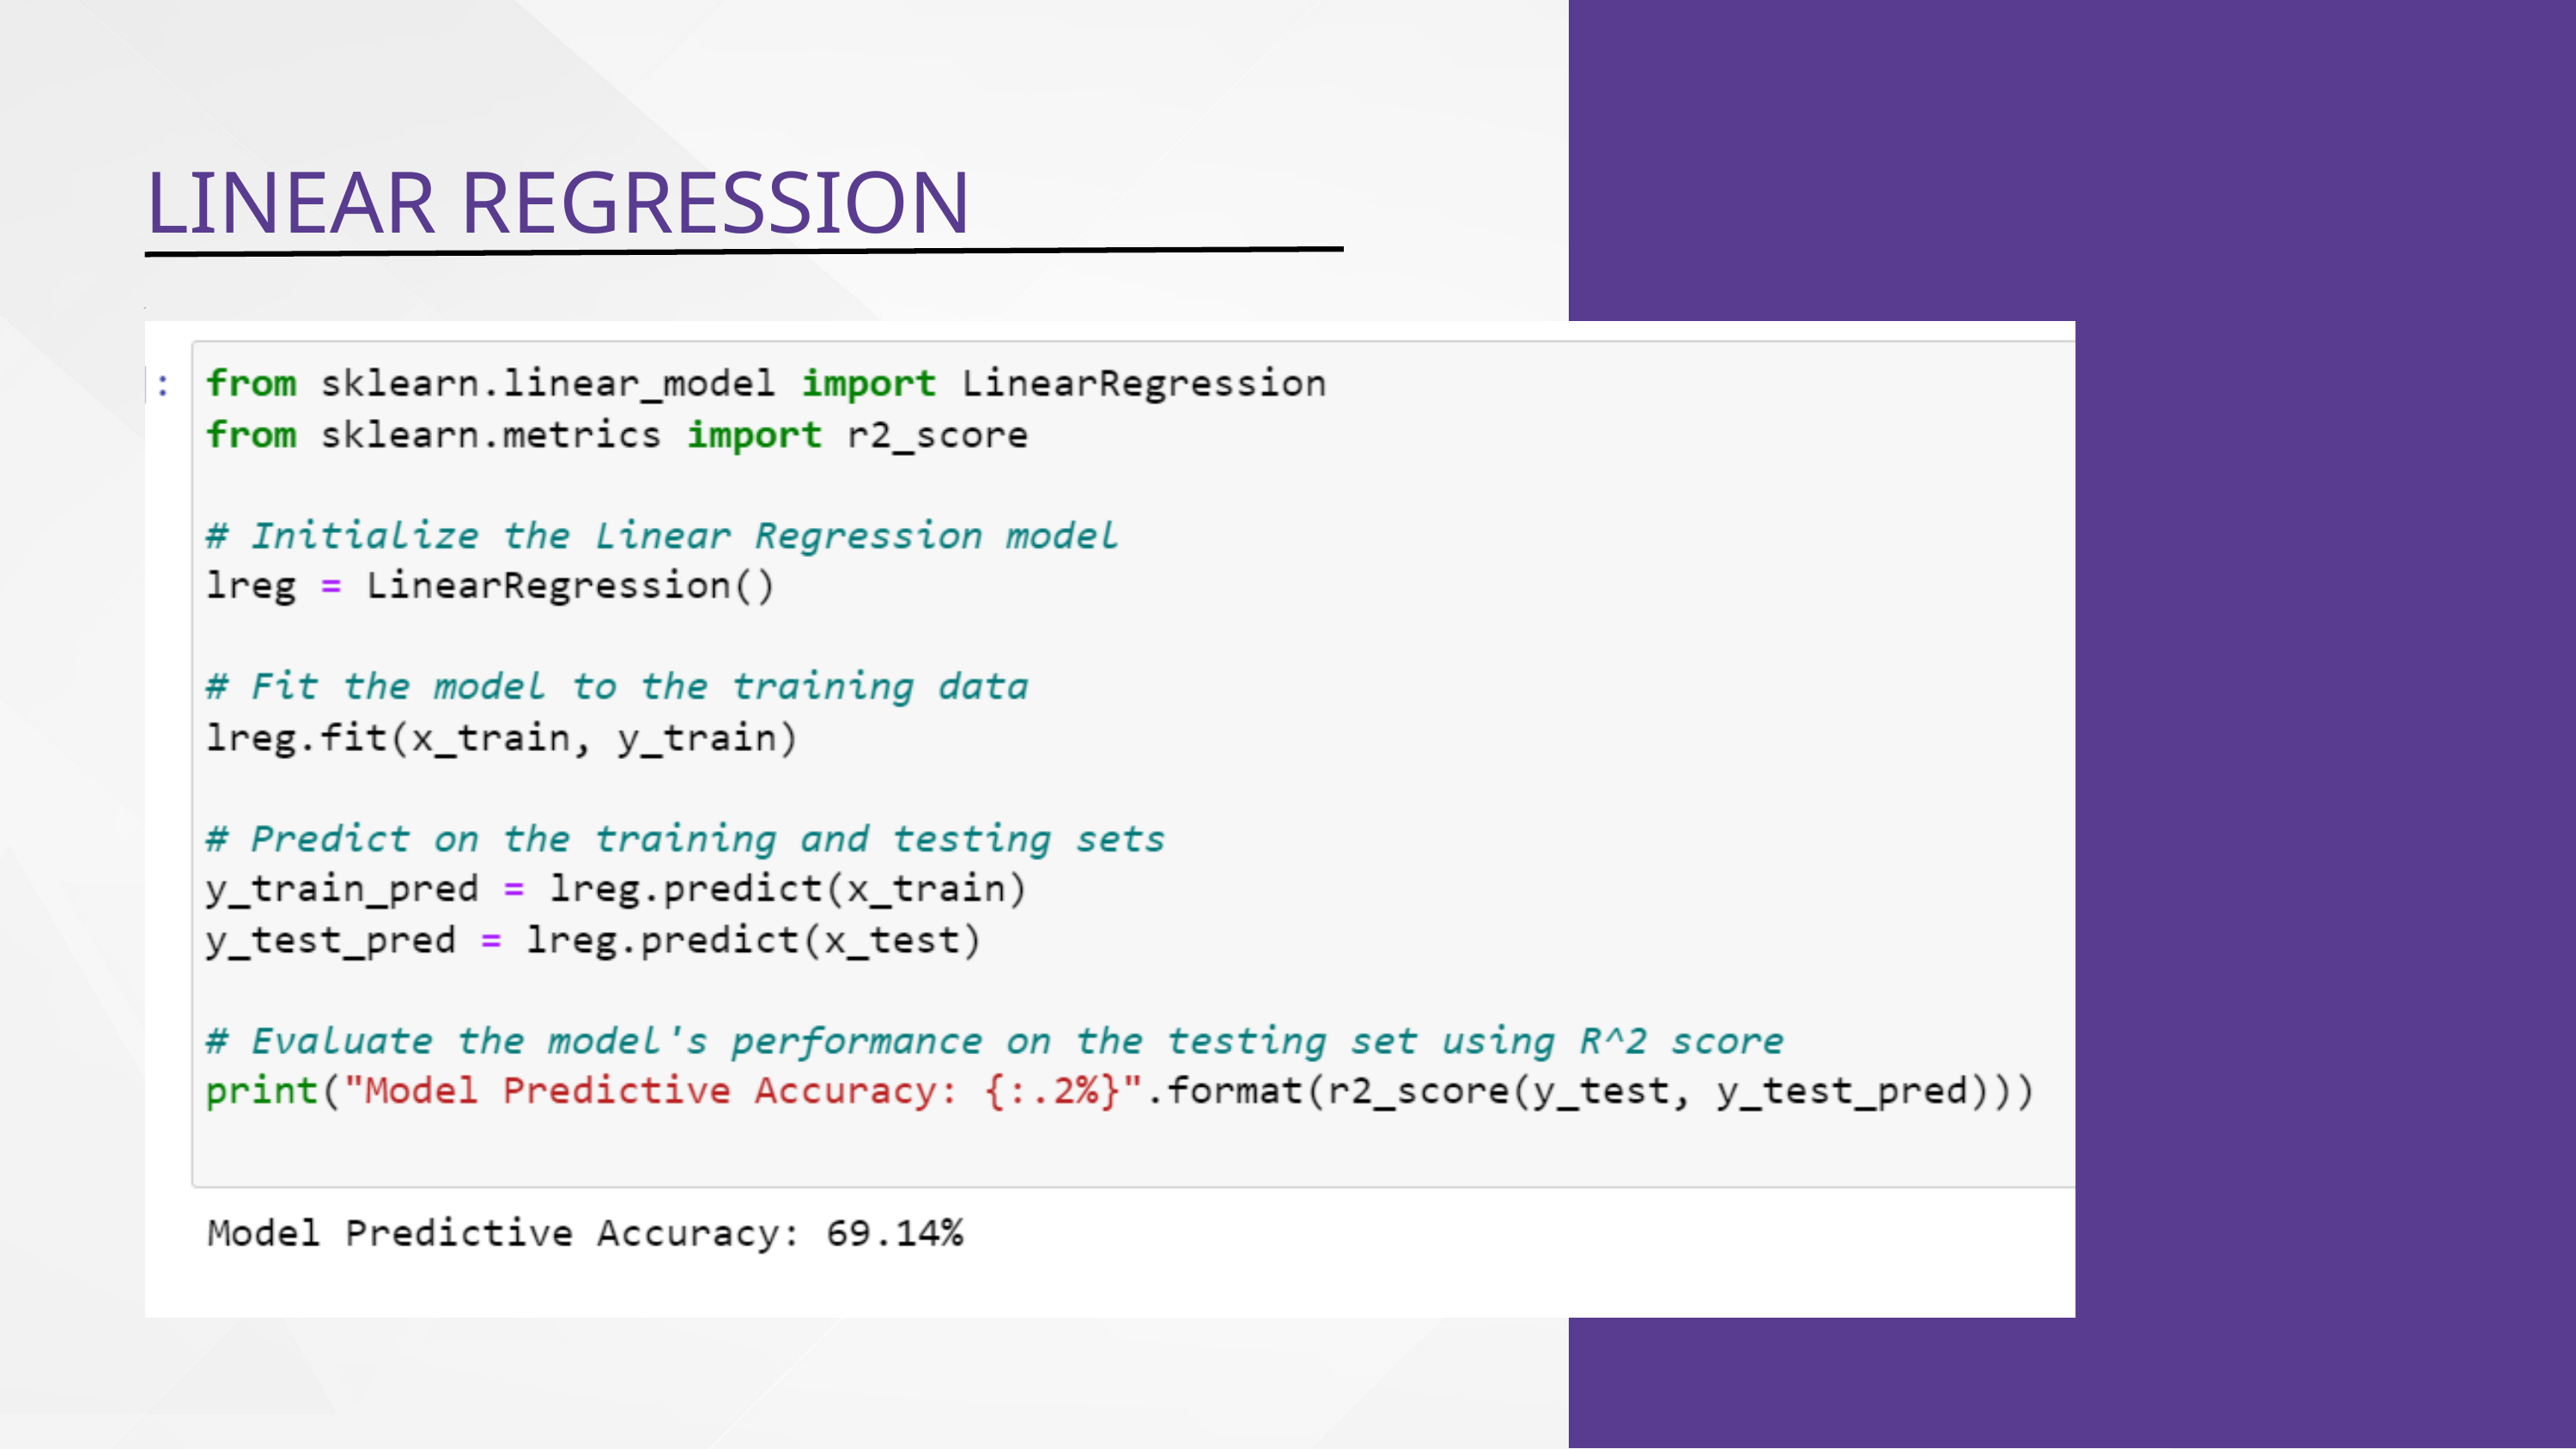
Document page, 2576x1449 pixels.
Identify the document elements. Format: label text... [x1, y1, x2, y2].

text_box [1568, 0, 2576, 1449]
text_box [144, 321, 1564, 1318]
text_box [0, 0, 1566, 1449]
text_box LINEAR REGRESSION [144, 131, 1564, 251]
